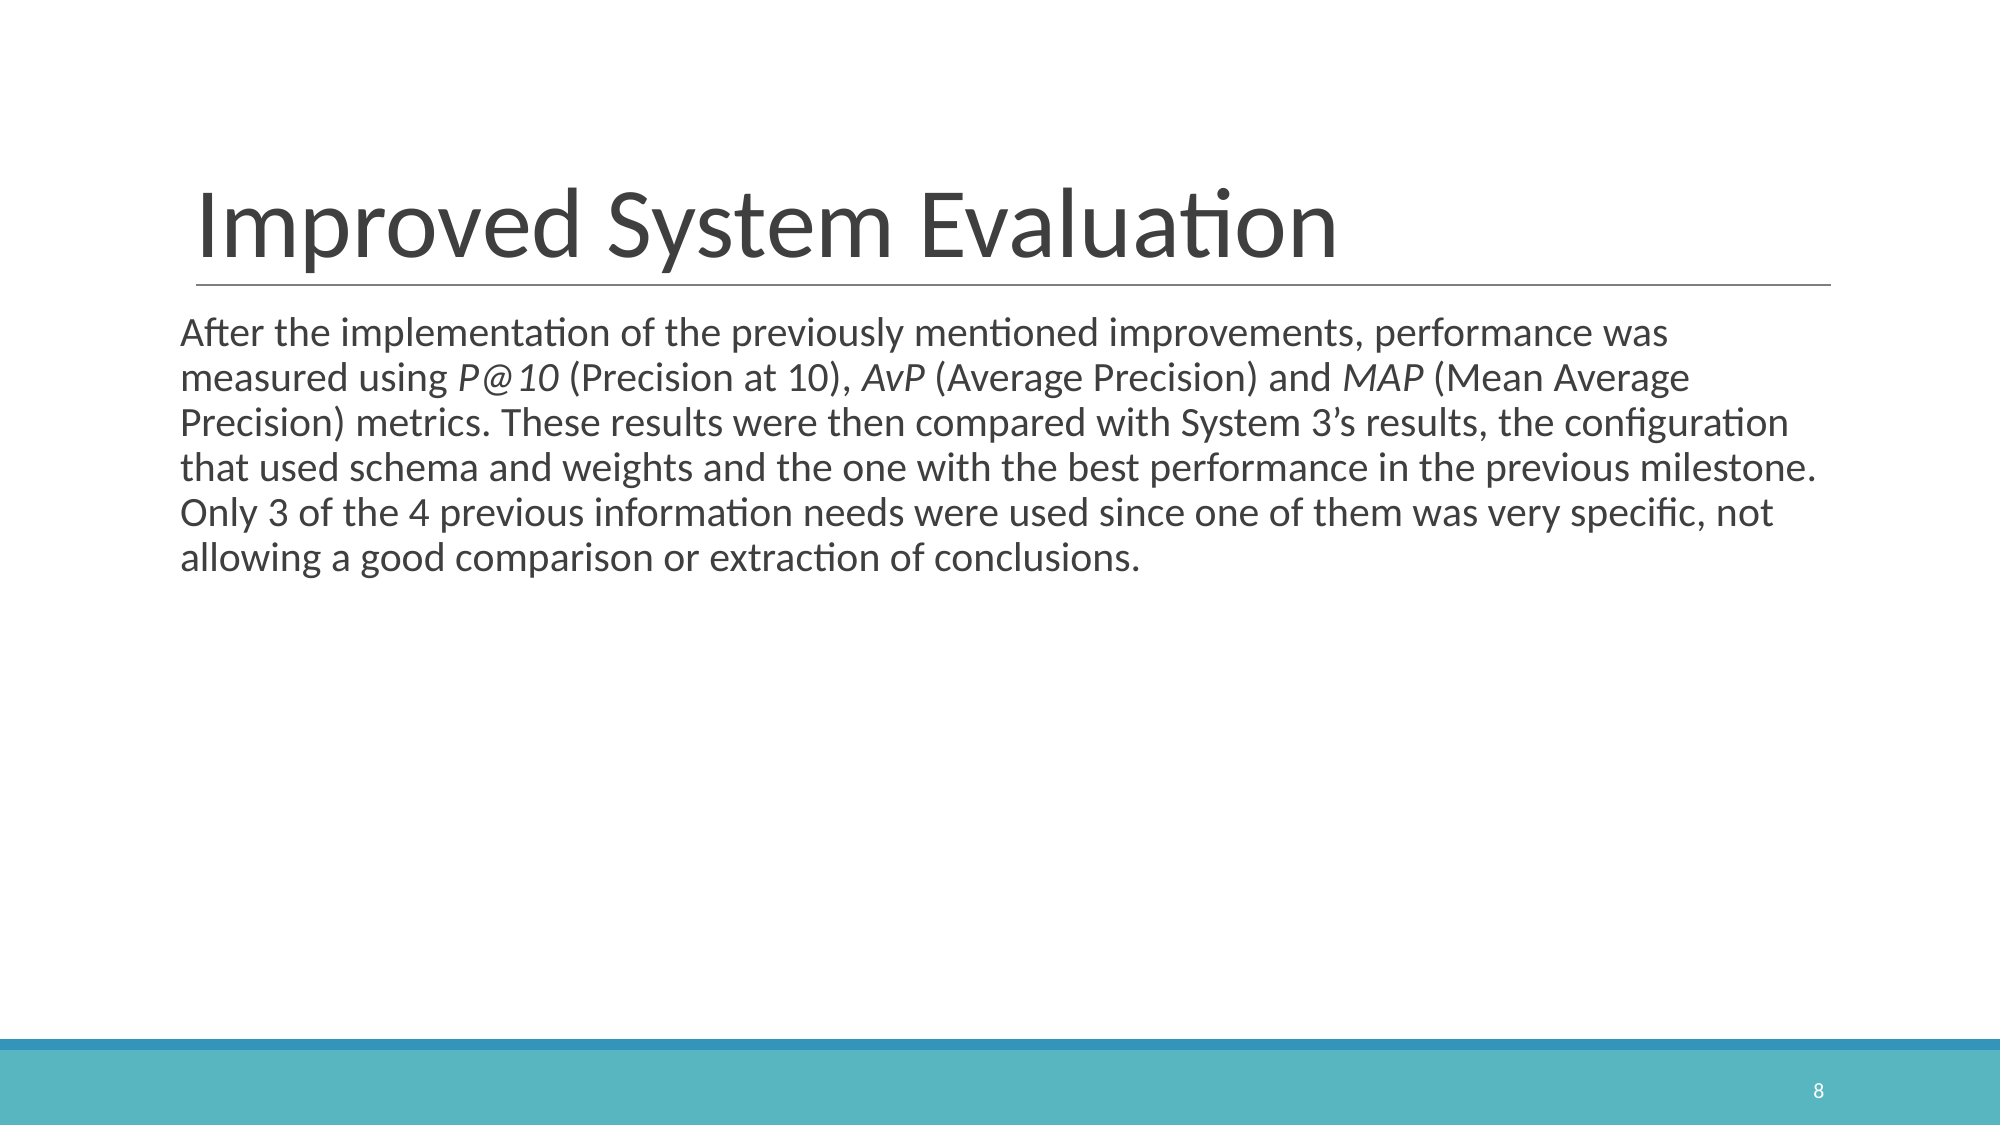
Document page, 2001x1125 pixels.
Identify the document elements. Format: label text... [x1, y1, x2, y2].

slide_number ‹#› [1624, 1059, 1840, 1120]
list After the implementation of the previously mentioned improvements, performance was measured using P@10 (Precision at 10), AvP (Average Precision) and MAP (Mean Average Precision) metrics. These results were then compared with System 3’s results, the configuration that used schema and weights and the one with the best performance in the previous milestone. Only 3 of the 4 previous information needs were used since one of them was very specific, not allowing a good comparison or extraction of conclusions. [180, 302, 1830, 963]
title Improved System Evaluation [180, 47, 1830, 285]
